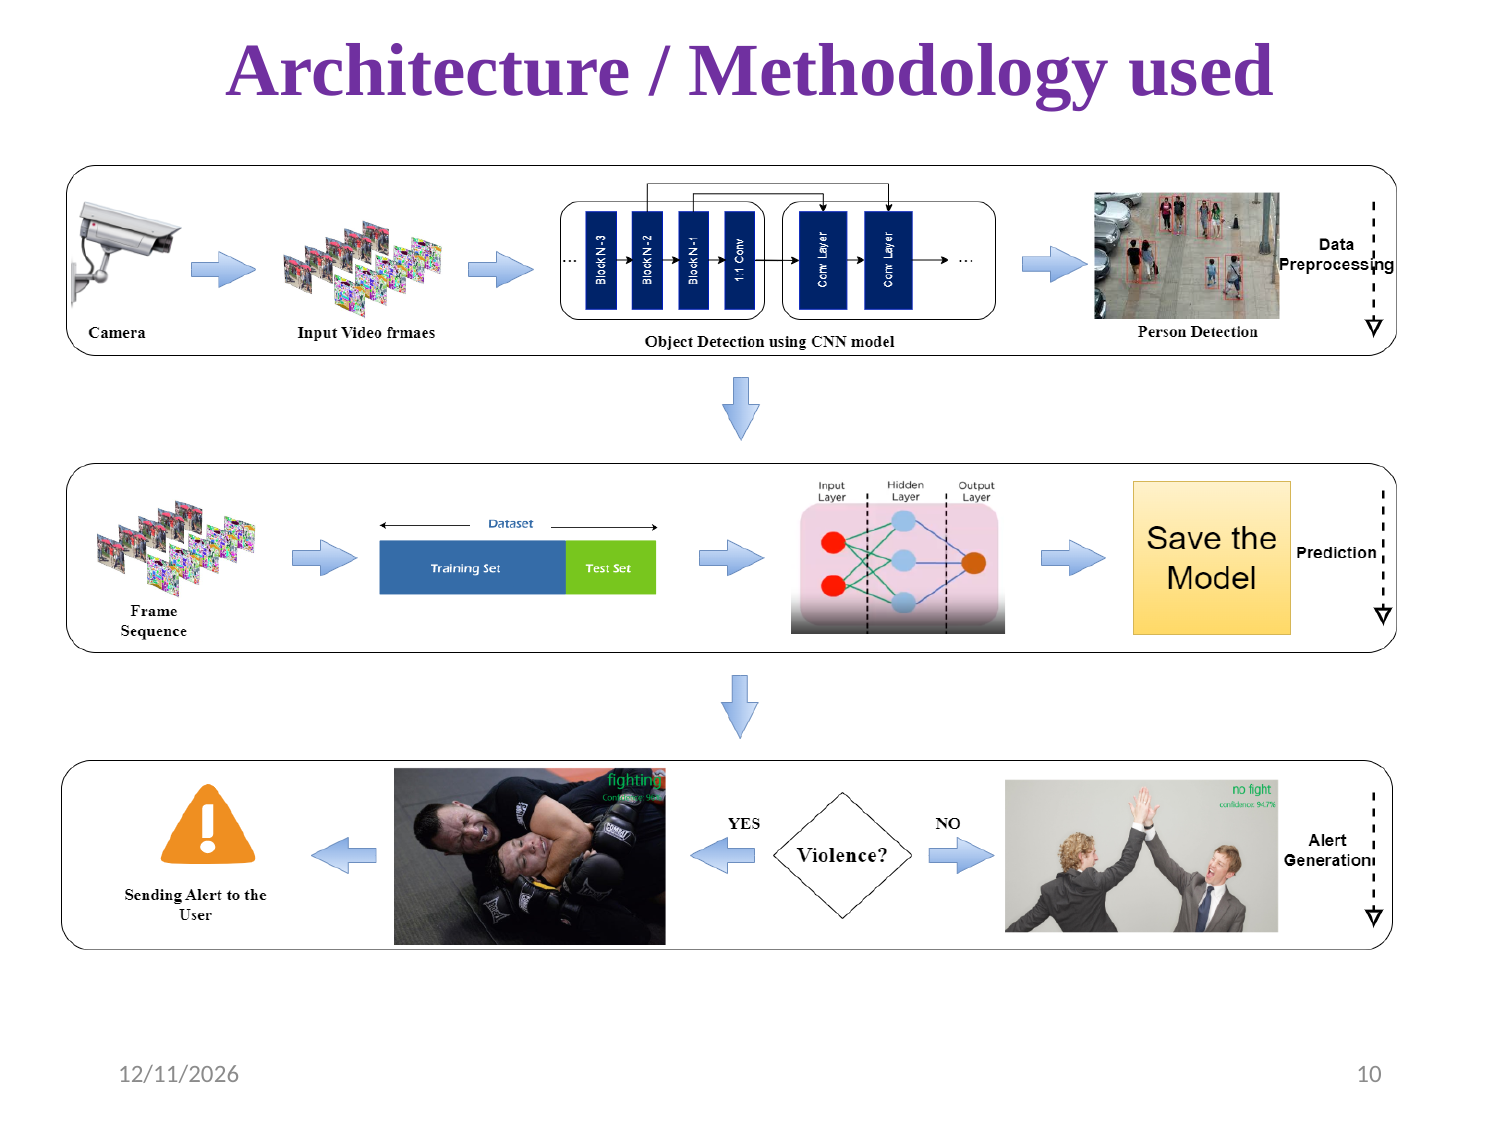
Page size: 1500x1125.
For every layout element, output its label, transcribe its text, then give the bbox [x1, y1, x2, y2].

picture [61, 165, 1397, 950]
title Architecture / Methodology used [103, 27, 1397, 115]
slide_number 10 [1059, 1042, 1397, 1103]
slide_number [103, 1042, 441, 1103]
